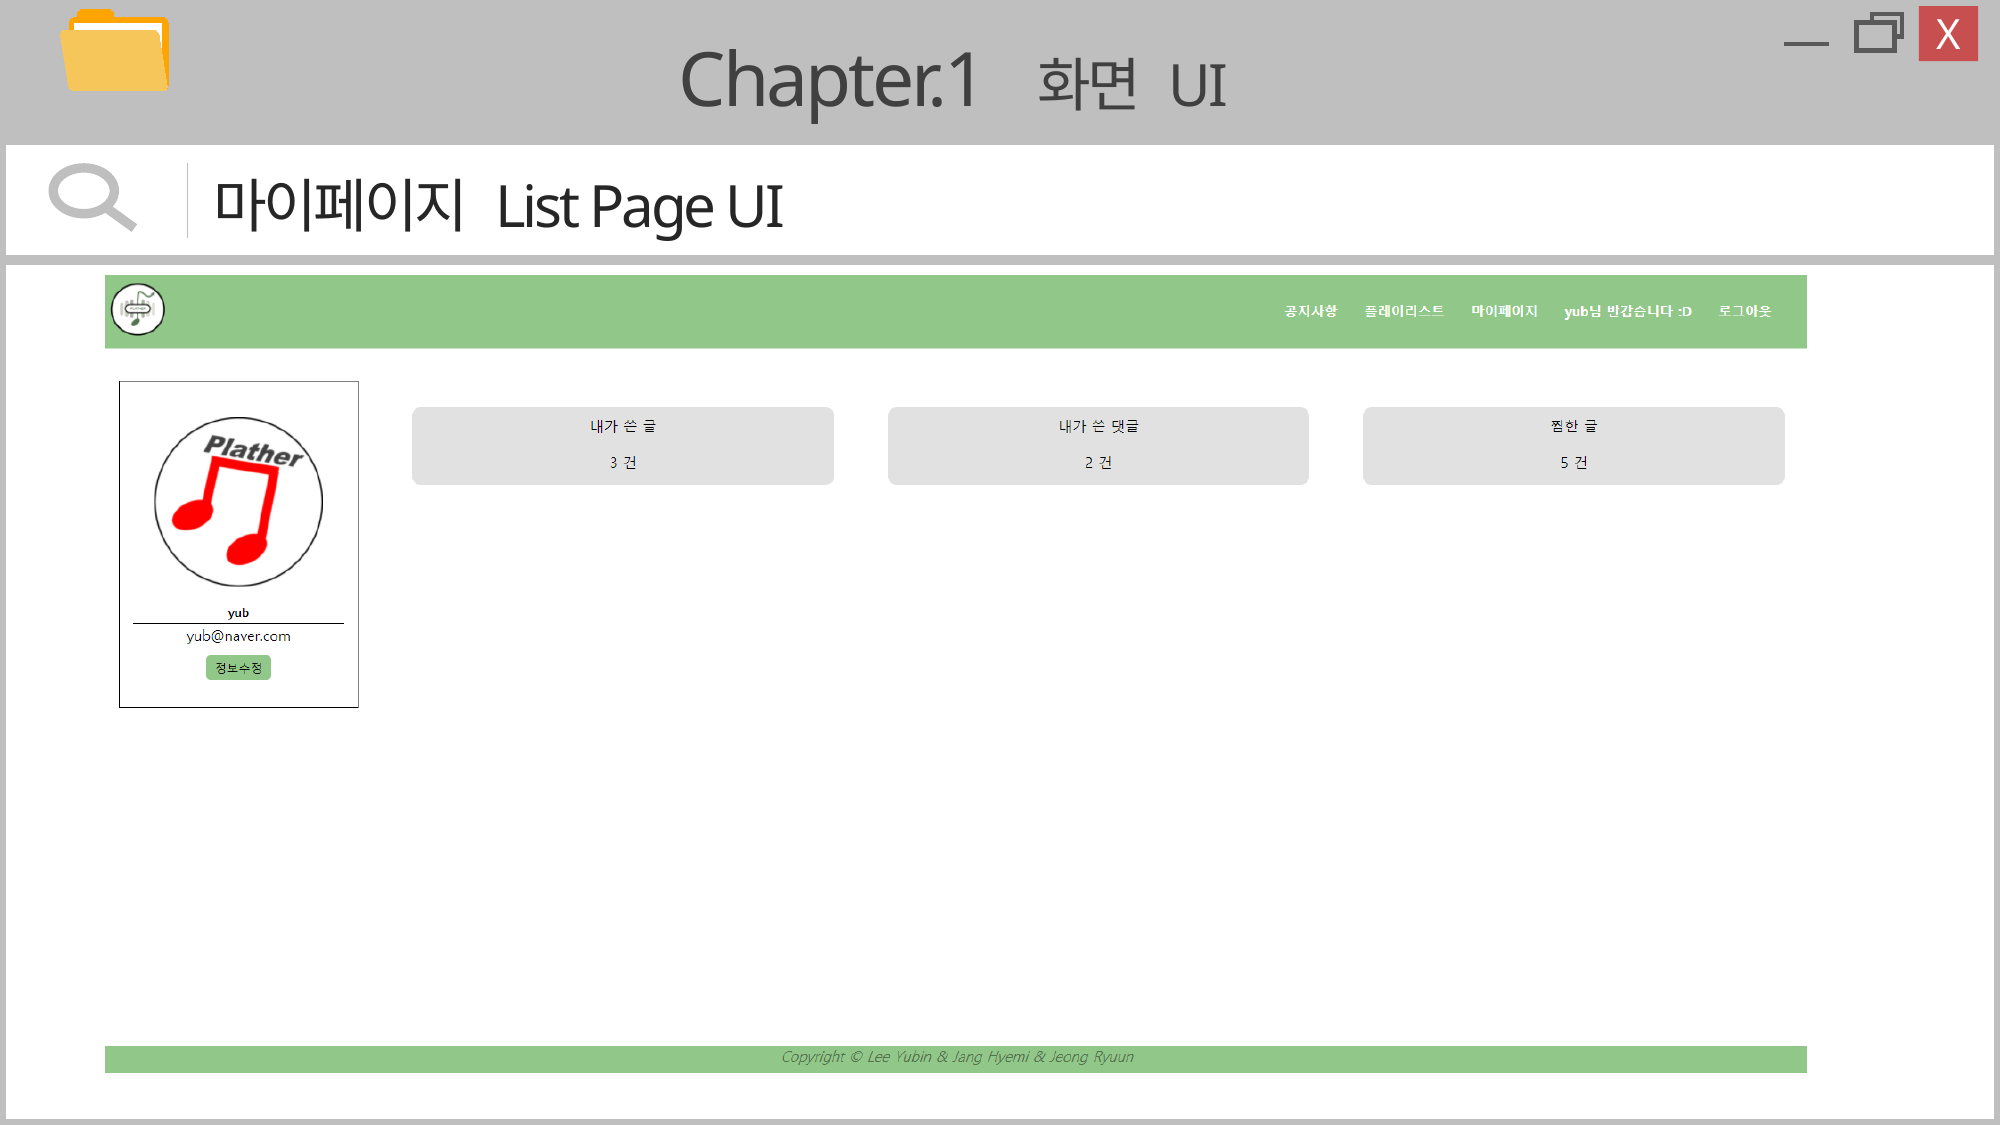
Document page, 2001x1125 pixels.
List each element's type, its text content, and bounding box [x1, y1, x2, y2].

picture [105, 275, 1807, 1095]
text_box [0, 140, 2000, 261]
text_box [1783, 4, 1979, 62]
text_box [0, 0, 2000, 136]
text_box [0, 265, 2000, 1125]
text_box Chapter.1 화면 UI [664, 23, 1252, 129]
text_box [60, 9, 168, 91]
